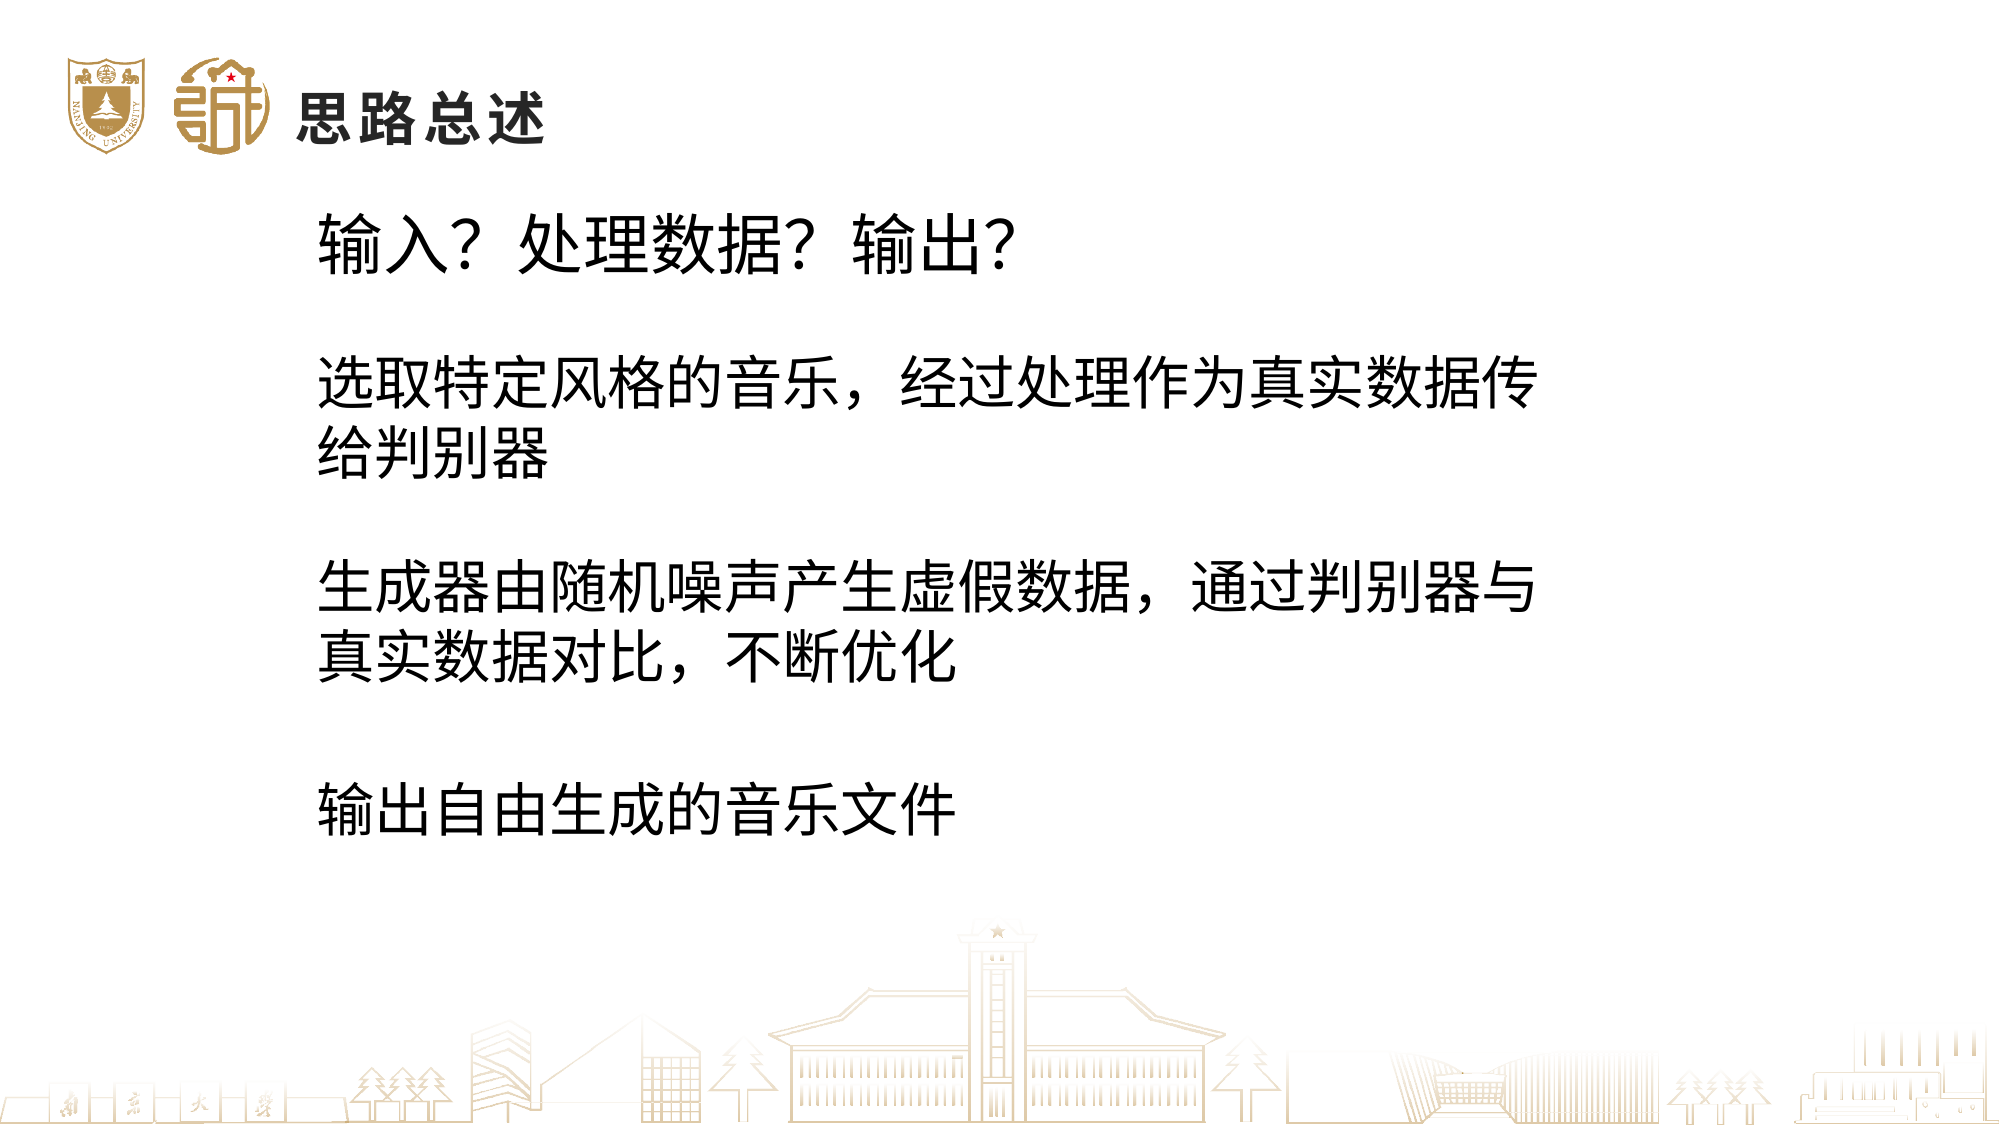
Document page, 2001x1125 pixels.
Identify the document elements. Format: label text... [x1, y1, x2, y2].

text_box 输出自由生成的音乐文件 [301, 766, 1500, 851]
text_box 思路总述 [279, 60, 1280, 159]
picture [0, 0, 285, 281]
text_box 生成器由随机噪声产生虚假数据，通过判别器与真实数据对比，不断优化 [301, 543, 1559, 698]
text_box 输入？处理数据？输出？ [301, 195, 1094, 290]
text_box 选取特定风格的音乐，经过处理作为真实数据传给判别器 [301, 338, 1559, 494]
